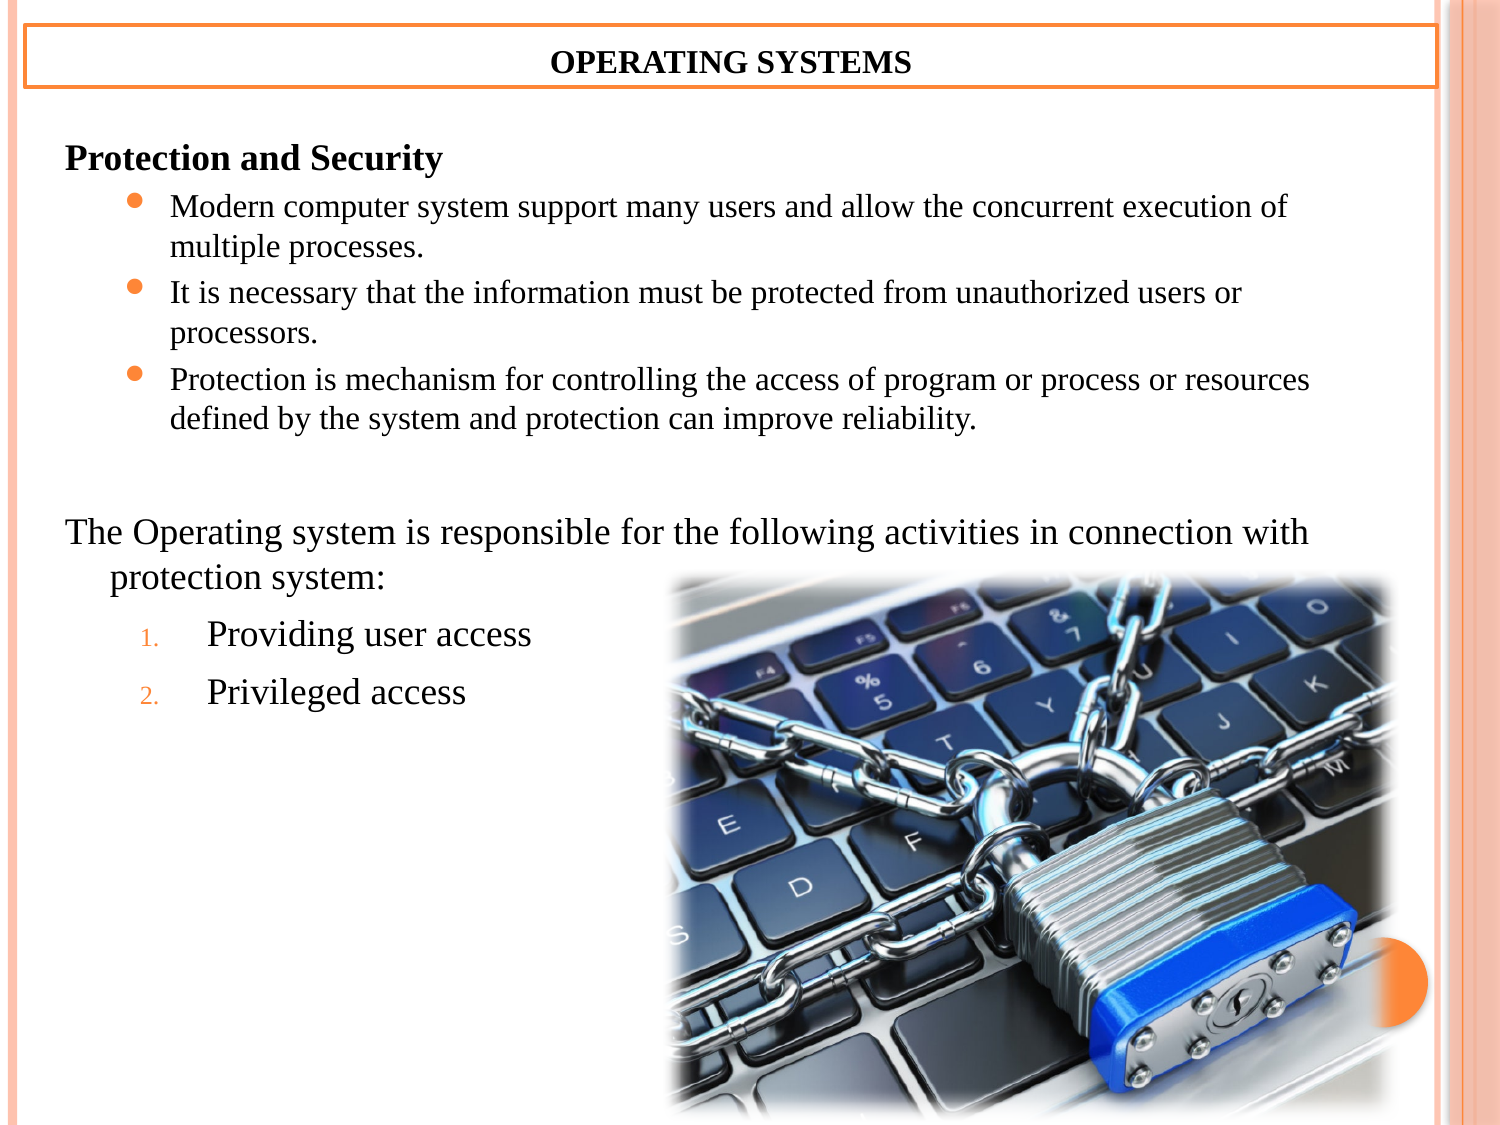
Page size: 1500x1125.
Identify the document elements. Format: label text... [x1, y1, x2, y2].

list Protection and Security Modern computer system support many users and allow the concurrent execution of multiple processes. It is necessary that the information must be protected from unauthorized users or processors. Protection is mechanism for controlling the access of program or process or resources defined by the system and protection can improve reliability. The Operating system is responsible for the following activities in connection with protection system: Providing user access Privileged access [50, 125, 1350, 1100]
text_box Operating Systems [23, 23, 1439, 89]
picture [661, 567, 1401, 1122]
